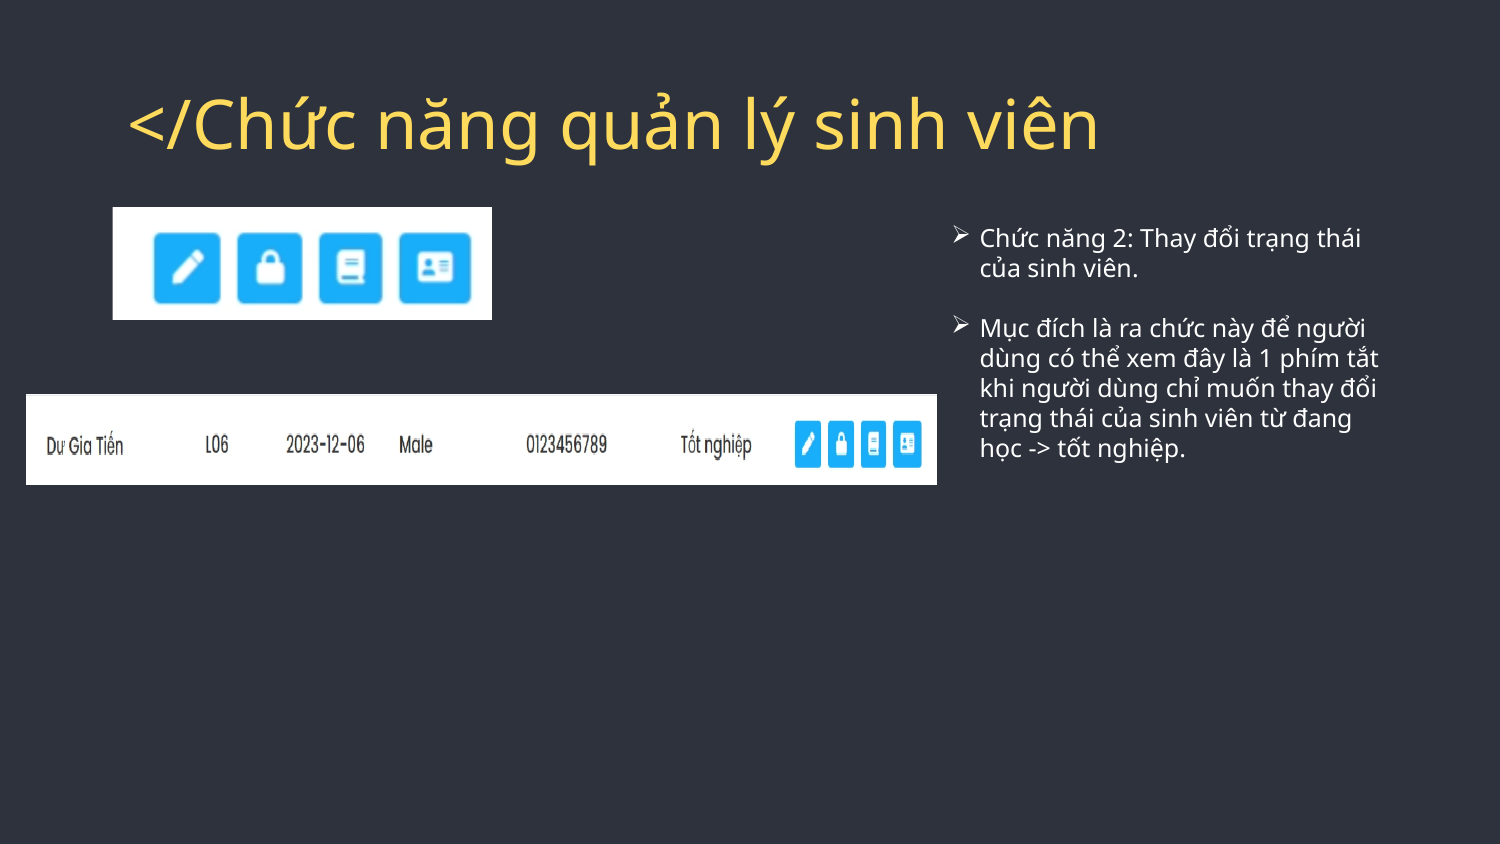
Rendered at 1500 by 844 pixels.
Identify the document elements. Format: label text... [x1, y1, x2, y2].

text_box Chức năng 2: Thay đổi trạng thái của sinh viên. Mục đích là ra chức này để người dùng có thể xem đây là 1 phím tắt khi người dùng chỉ muốn thay đổi trạng thái của sinh viên từ đang học -> tốt nghiệp. [936, 207, 1412, 298]
picture [26, 394, 937, 485]
title </Chức năng quản lý sinh viên [112, 65, 1377, 161]
picture [112, 207, 493, 321]
